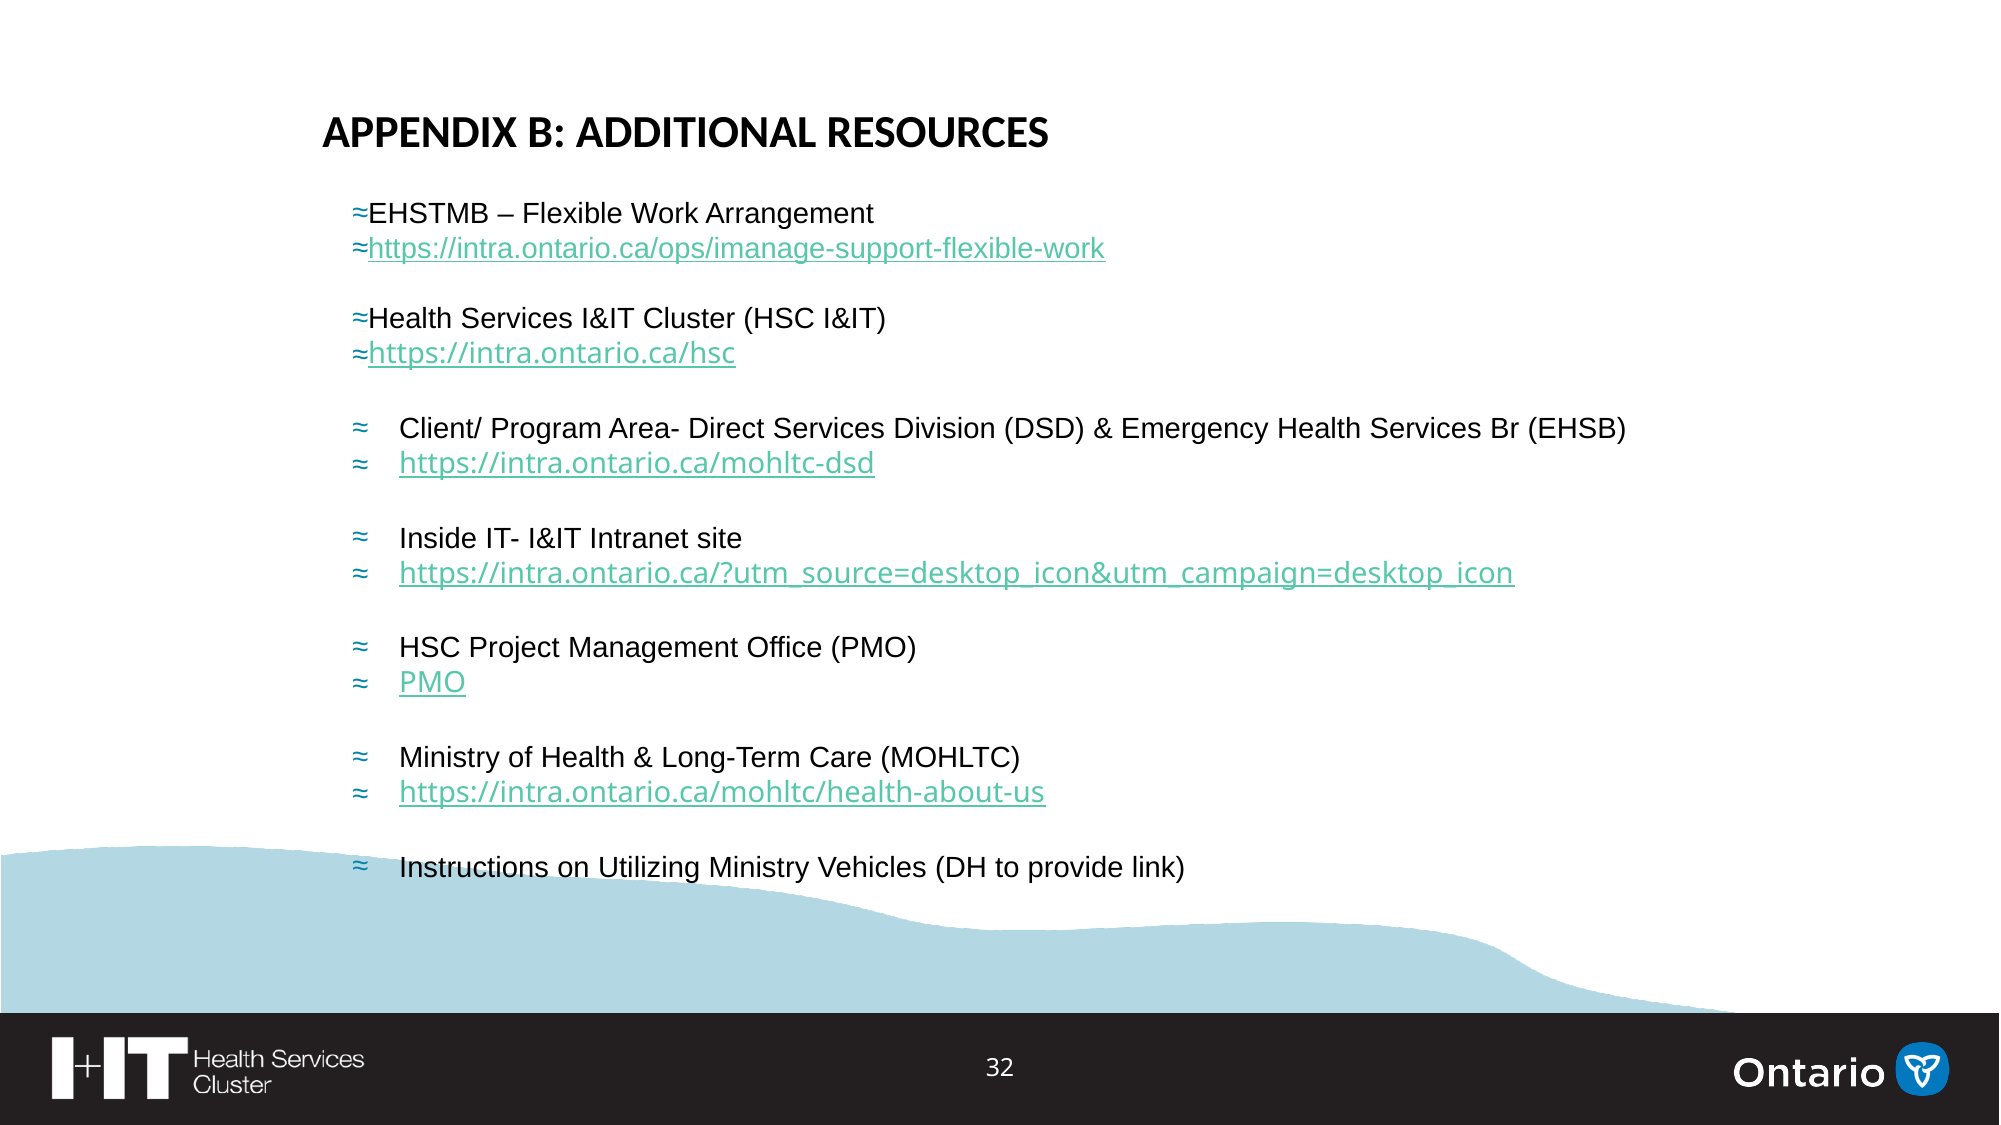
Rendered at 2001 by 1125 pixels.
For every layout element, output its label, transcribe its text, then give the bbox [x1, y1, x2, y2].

text_box EHSTMB – Flexible Work Arrangement https://intra.ontario.ca/ops/imanage-support-flexible-work Health Services I&IT Cluster (HSC I&IT) https://intra.ontario.ca/hsc Client/ Program Area- Direct Services Division (DSD) & Emergency Health Services Br (EHSB) https://intra.ontario.ca/mohltc-dsd Inside IT- I&IT Intranet site https://intra.ontario.ca/?utm_source=desktop_icon&utm_campaign=desktop_icon HSC Project Management Office (PMO) PMO Ministry of Health & Long-Term Care (MOHLTC) https://intra.ontario.ca/mohltc/health-about-us Instructions on Utilizing Ministry Vehicles (DH to provide link) [337, 187, 1650, 996]
picture [1707, 1015, 1976, 1123]
title Appendix B: Additional Resources [0, 99, 1373, 188]
slide_number 32 [943, 1038, 1057, 1099]
